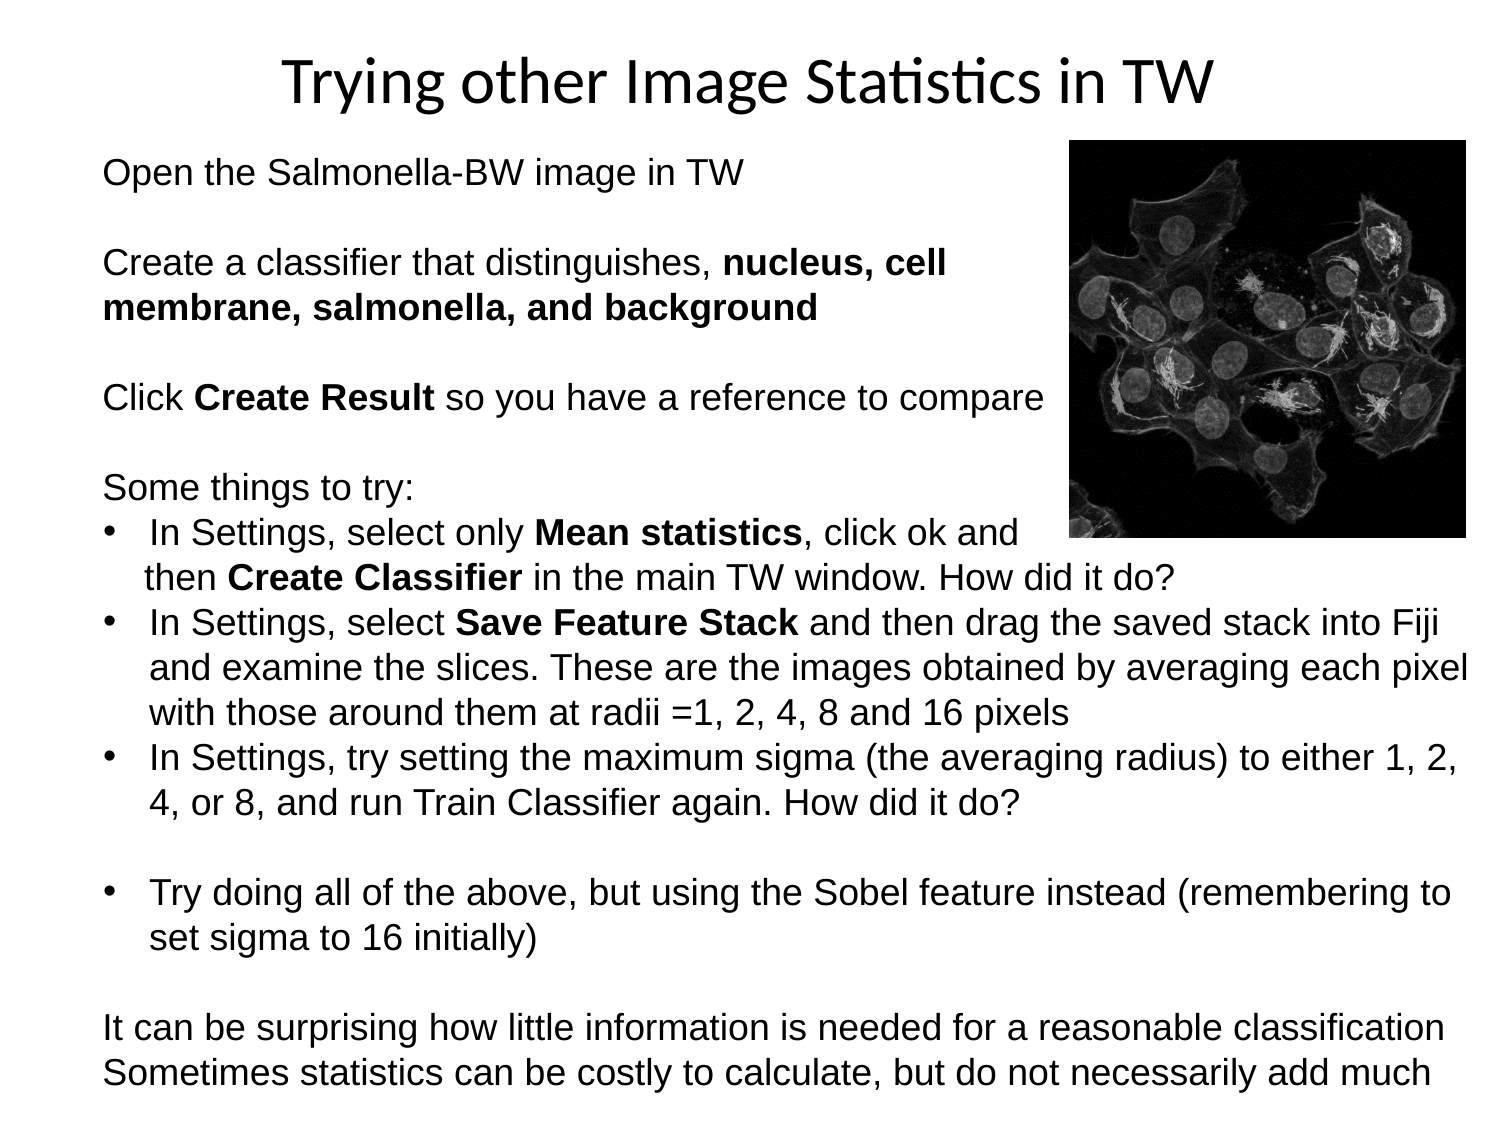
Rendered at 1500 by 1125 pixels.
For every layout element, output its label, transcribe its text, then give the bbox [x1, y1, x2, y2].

picture [1068, 140, 1466, 538]
text_box Open the Salmonella-BW image in TW Create a classifier that distinguishes, nucleus, cell membrane, salmonella, and background Click Create Result so you have a reference to compare Some things to try: In Settings, select only Mean statistics, click ok and then Create Classifier in the main TW window. How did it do? In Settings, select Save Feature Stack and then drag the saved stack into Fiji and examine the slices. These are the images obtained by averaging each pixel with those around them at radii =1, 2, 4, 8 and 16 pixels In Settings, try setting the maximum sigma (the averaging radius) to either 1, 2, 4, or 8, and run Train Classifier again. How did it do? Try doing all of the above, but using the Sobel feature instead (remembering to set sigma to 16 initially) It can be surprising how little information is needed for a reasonable classification Sometimes statistics can be costly to calculate, but do not necessarily add much [87, 140, 1488, 1101]
text_box Trying other Image Statistics in TW [73, 13, 1423, 141]
